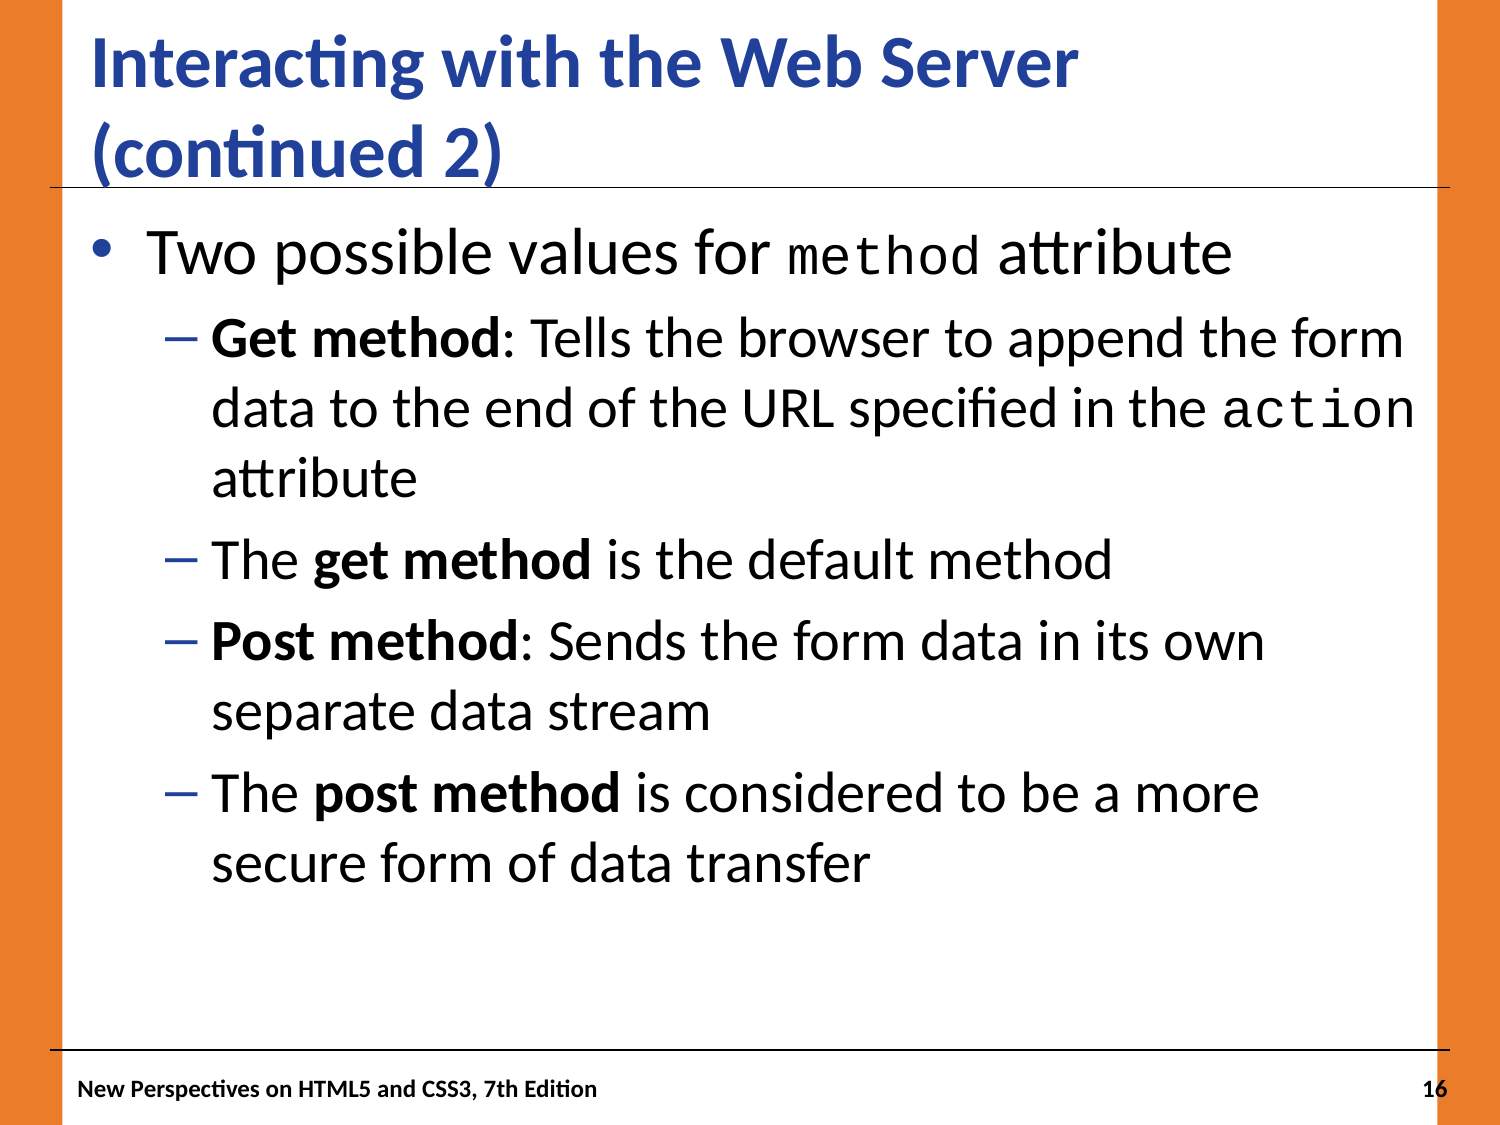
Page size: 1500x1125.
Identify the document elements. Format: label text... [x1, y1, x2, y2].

list Two possible values for method attribute Get method: Tells the browser to append the form data to the end of the URL specified in the action attribute The get method is the default method Post method: Sends the form data in its own separate data stream The post method is considered to be a more secure form of data transfer [74, 199, 1438, 1006]
title Interacting with the Web Server (continued 2) [74, 24, 1438, 181]
slide_number 16 [1374, 1050, 1463, 1125]
footer New Perspectives on HTML5 and CSS3, 7th Edition [62, 1050, 1374, 1125]
